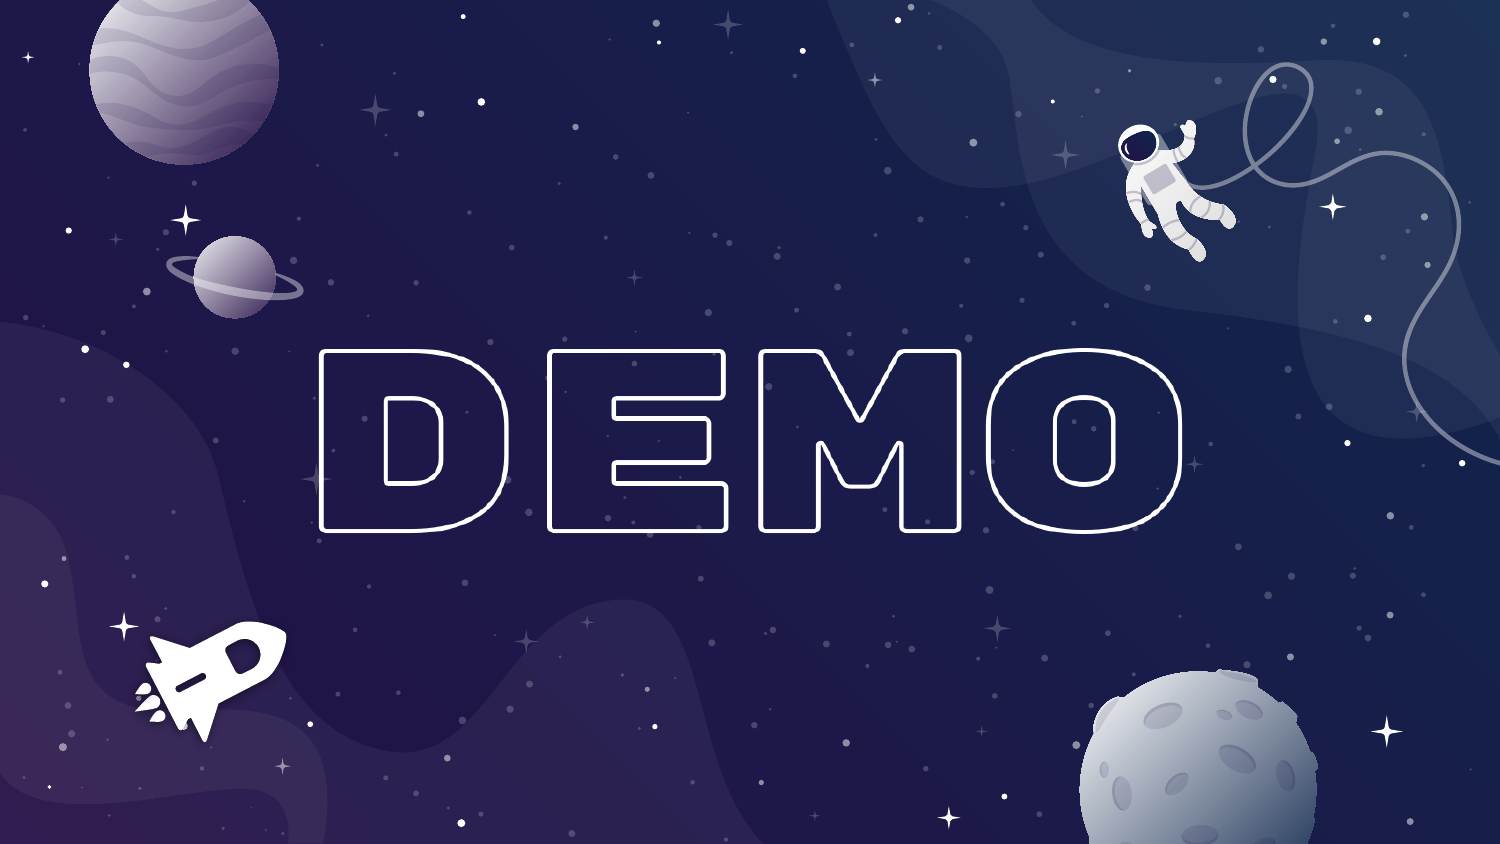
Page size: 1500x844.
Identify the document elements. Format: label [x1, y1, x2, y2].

picture [275, 124, 1225, 757]
text_box [141, 608, 274, 740]
